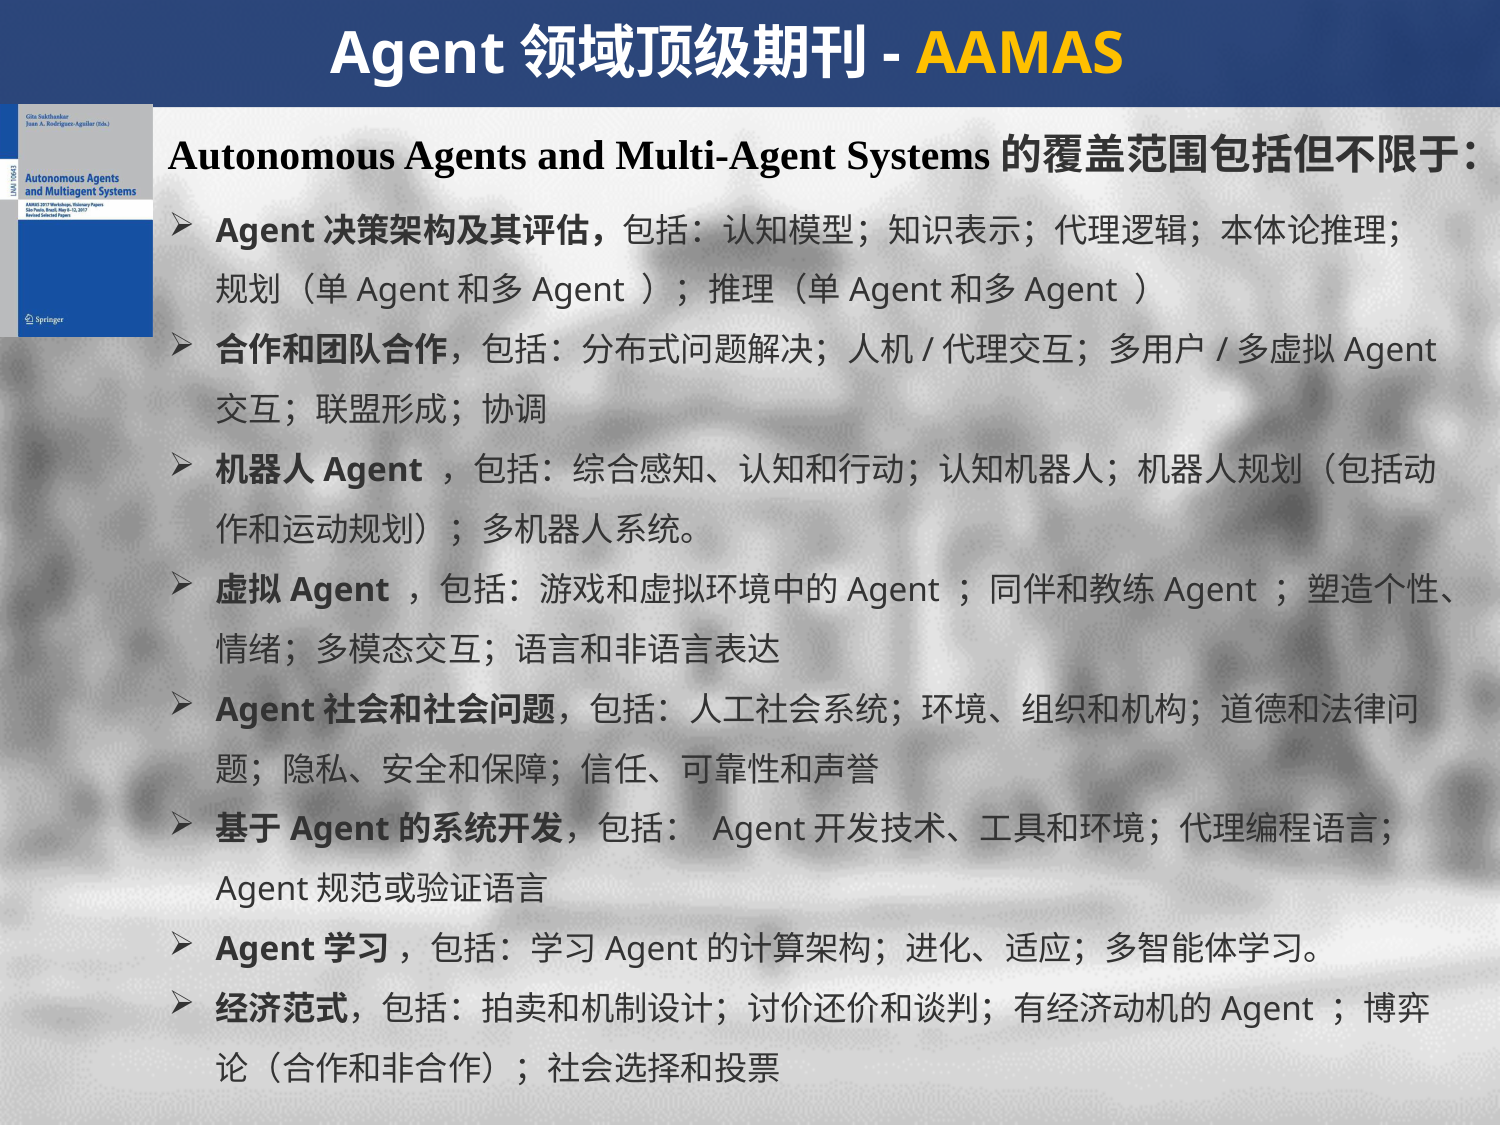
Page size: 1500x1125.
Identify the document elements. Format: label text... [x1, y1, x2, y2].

text_box [0, 0, 1500, 109]
text_box Agent决策架构及其评估，包括：认知模型；知识表示；代理逻辑；本体论推理；规划（单Agent和多Agent ）；推理（单Agent和多Agent ） 合作和团队合作，包括：分布式问题解决；人机/代理交互；多用户/多虚拟Agent交互；联盟形成；协调 机器人Agent ，包括：综合感知、认知和行动；认知机器人；机器人规划（包括动作和运动规划）；多机器人系统。 虚拟Agent ，包括：游戏和虚拟环境中的Agent ；同伴和教练Agent ；塑造个性、情绪；多模态交互；语言和非语言表达 Agent社会和社会问题，包括：人工社会系统；环境、组织和机构；道德和法律问题；隐私、安全和保障；信任、可靠性和声誉 基于Agent的系统开发，包括： Agent开发技术、工具和环境；代理编程语言； Agent规范或验证语言 Agent学习 ，包括：学习Agent的计算架构；进化、适应；多智能体学习。 经济范式，包括：拍卖和机制设计；讨价还价和谈判；有经济动机的Agent ；博弈论（合作和非合作）；社会选择和投票 [153, 181, 1466, 1125]
picture [0, 104, 154, 337]
text_box Autonomous Agents and Multi-Agent Systems的覆盖范围包括但不限于： [157, 120, 1500, 185]
text_box Agent领域顶级期刊- AAMAS [100, 7, 1355, 93]
